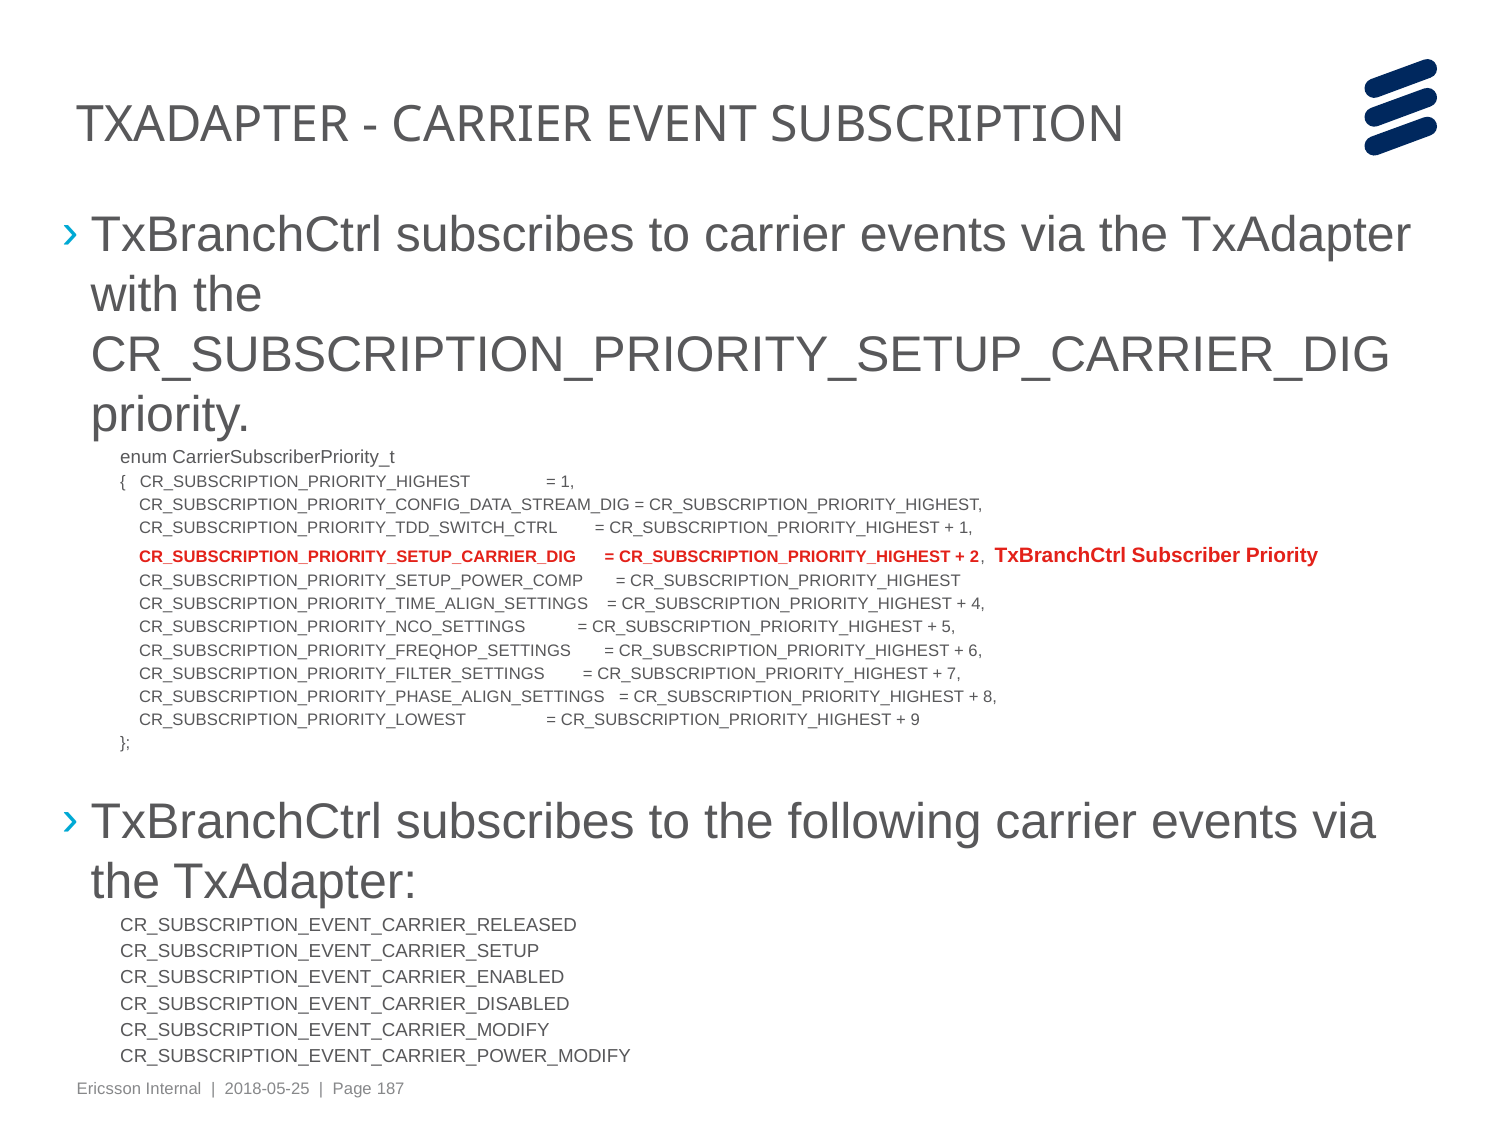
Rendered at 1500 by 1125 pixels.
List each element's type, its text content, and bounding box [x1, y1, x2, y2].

list TxBranchCtrl subscribes to carrier events via the TxAdapter with the CR_SUBSCRIPTION_PRIORITY_SETUP_CARRIER_DIG priority. enum CarrierSubscriberPriority_t { CR_SUBSCRIPTION_PRIORITY_HIGHEST = 1, CR_SUBSCRIPTION_PRIORITY_CONFIG_DATA_STREAM_DIG = CR_SUBSCRIPTION_PRIORITY_HIGHEST, CR_SUBSCRIPTION_PRIORITY_TDD_SWITCH_CTRL = CR_SUBSCRIPTION_PRIORITY_HIGHEST + 1, CR_SUBSCRIPTION_PRIORITY_SETUP_CARRIER_DIG = CR_SUBSCRIPTION_PRIORITY_HIGHEST + 2, TxBranchCtrl Subscriber Priority CR_SUBSCRIPTION_PRIORITY_SETUP_POWER_COMP = CR_SUBSCRIPTION_PRIORITY_HIGHEST CR_SUBSCRIPTION_PRIORITY_TIME_ALIGN_SETTINGS = CR_SUBSCRIPTION_PRIORITY_HIGHEST + 4, CR_SUBSCRIPTION_PRIORITY_NCO_SETTINGS = CR_SUBSCRIPTION_PRIORITY_HIGHEST + 5, CR_SUBSCRIPTION_PRIORITY_FREQHOP_SETTINGS = CR_SUBSCRIPTION_PRIORITY_HIGHEST + 6, CR_SUBSCRIPTION_PRIORITY_FILTER_SETTINGS = CR_SUBSCRIPTION_PRIORITY_HIGHEST + 7, CR_SUBSCRIPTION_PRIORITY_PHASE_ALIGN_SETTINGS = CR_SUBSCRIPTION_PRIORITY_HIGHEST + 8, CR_SUBSCRIPTION_PRIORITY_LOWEST = CR_SUBSCRIPTION_PRIORITY_HIGHEST + 9 }; TxBranchCtrl subscribes to the following carrier events via the TxAdapter: CR_SUBSCRIPTION_EVENT_CARRIER_RELEASED CR_SUBSCRIPTION_EVENT_CARRIER_SETUP CR_SUBSCRIPTION_EVENT_CARRIER_ENABLED CR_SUBSCRIPTION_EVENT_CARRIER_DISABLED CR_SUBSCRIPTION_EVENT_CARRIER_MODIFY CR_SUBSCRIPTION_EVENT_CARRIER_POWER_MODIFY [49, 130, 1456, 1104]
title TXADAPTER - CARRIER EVENT SUBSCRIPTION [64, 39, 1295, 130]
